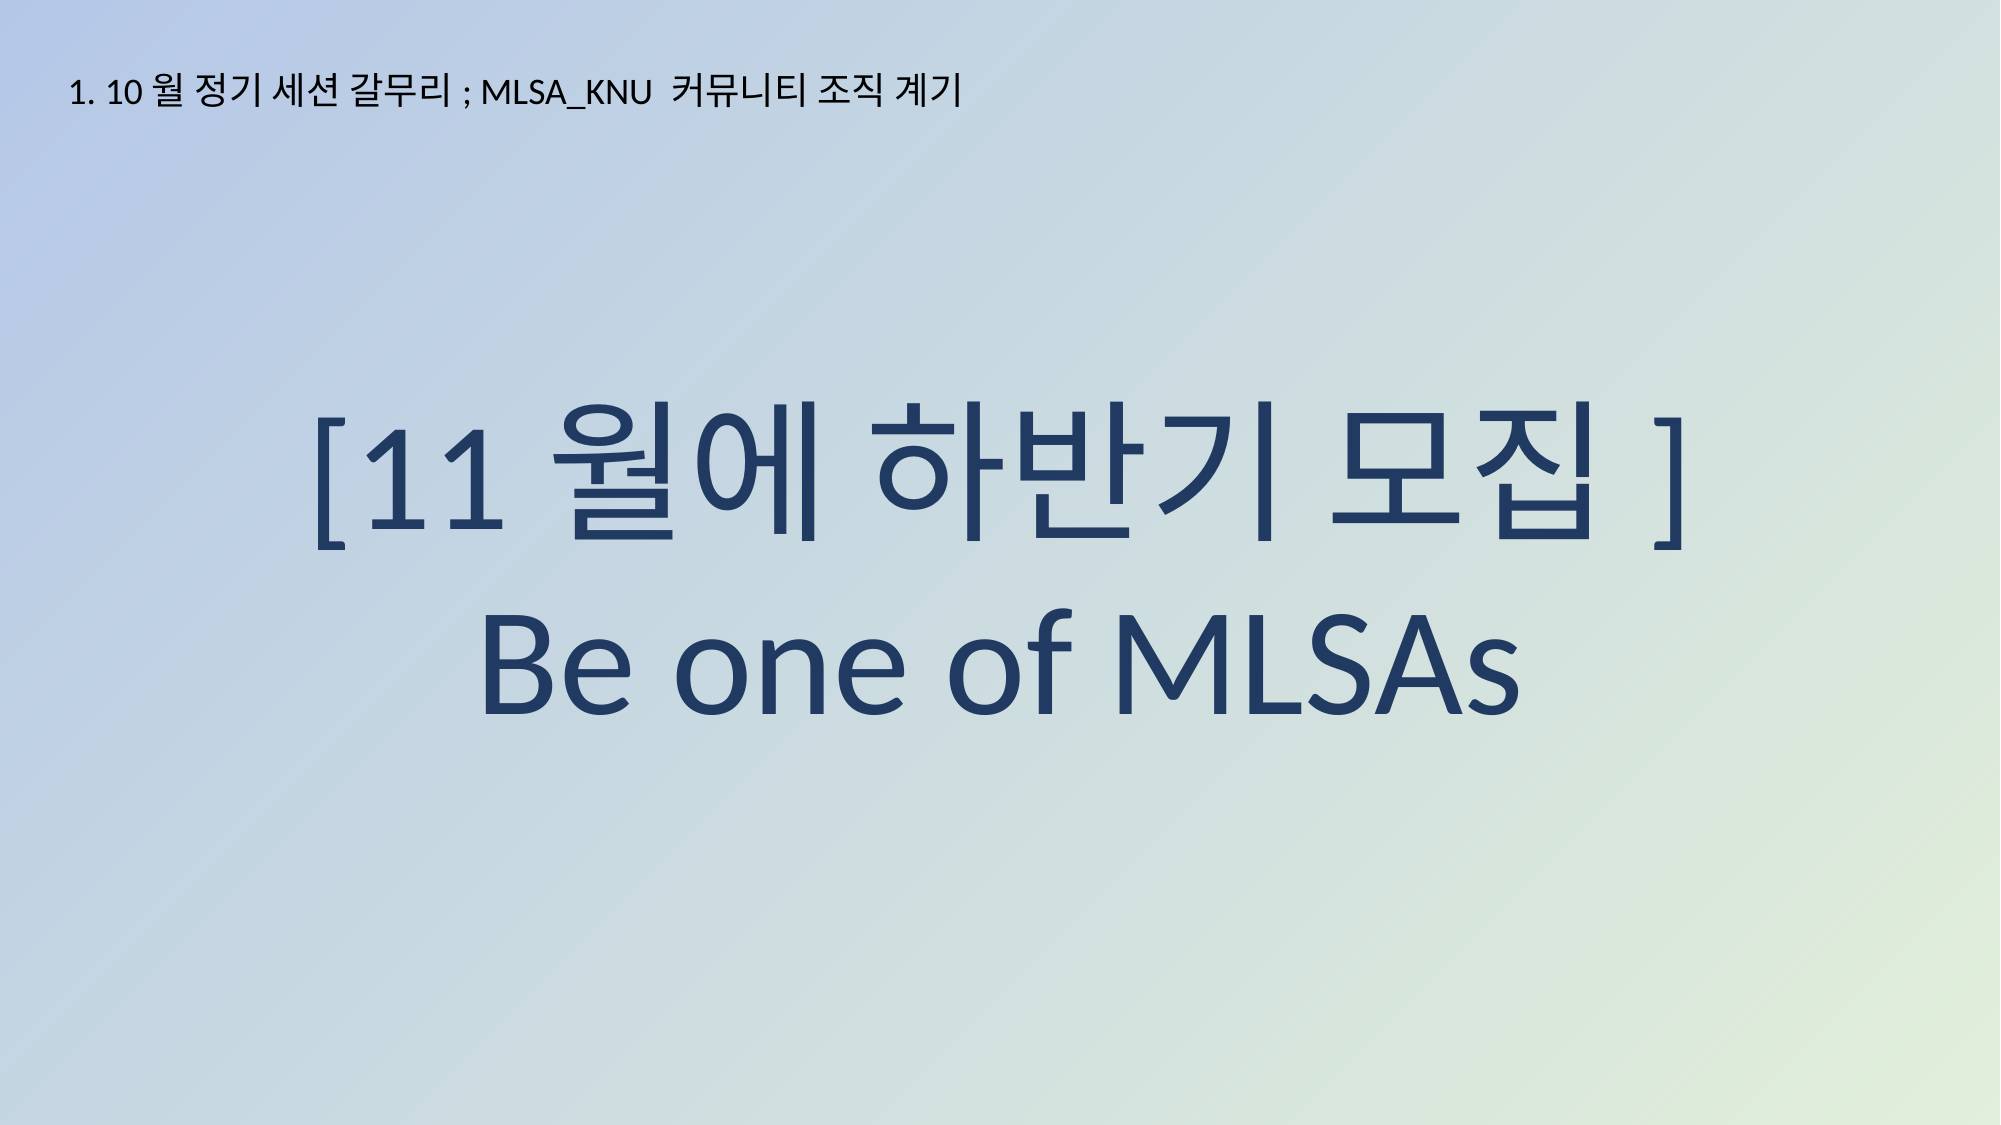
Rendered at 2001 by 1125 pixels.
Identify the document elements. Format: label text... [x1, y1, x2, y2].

text_box [11월에 하반기 모집] Be one of MLSAs [7, 368, 1993, 754]
text_box 1. 10월 정기 세션 갈무리; MLSA_KNU 커뮤니티 조직 계기 [52, 59, 1053, 120]
